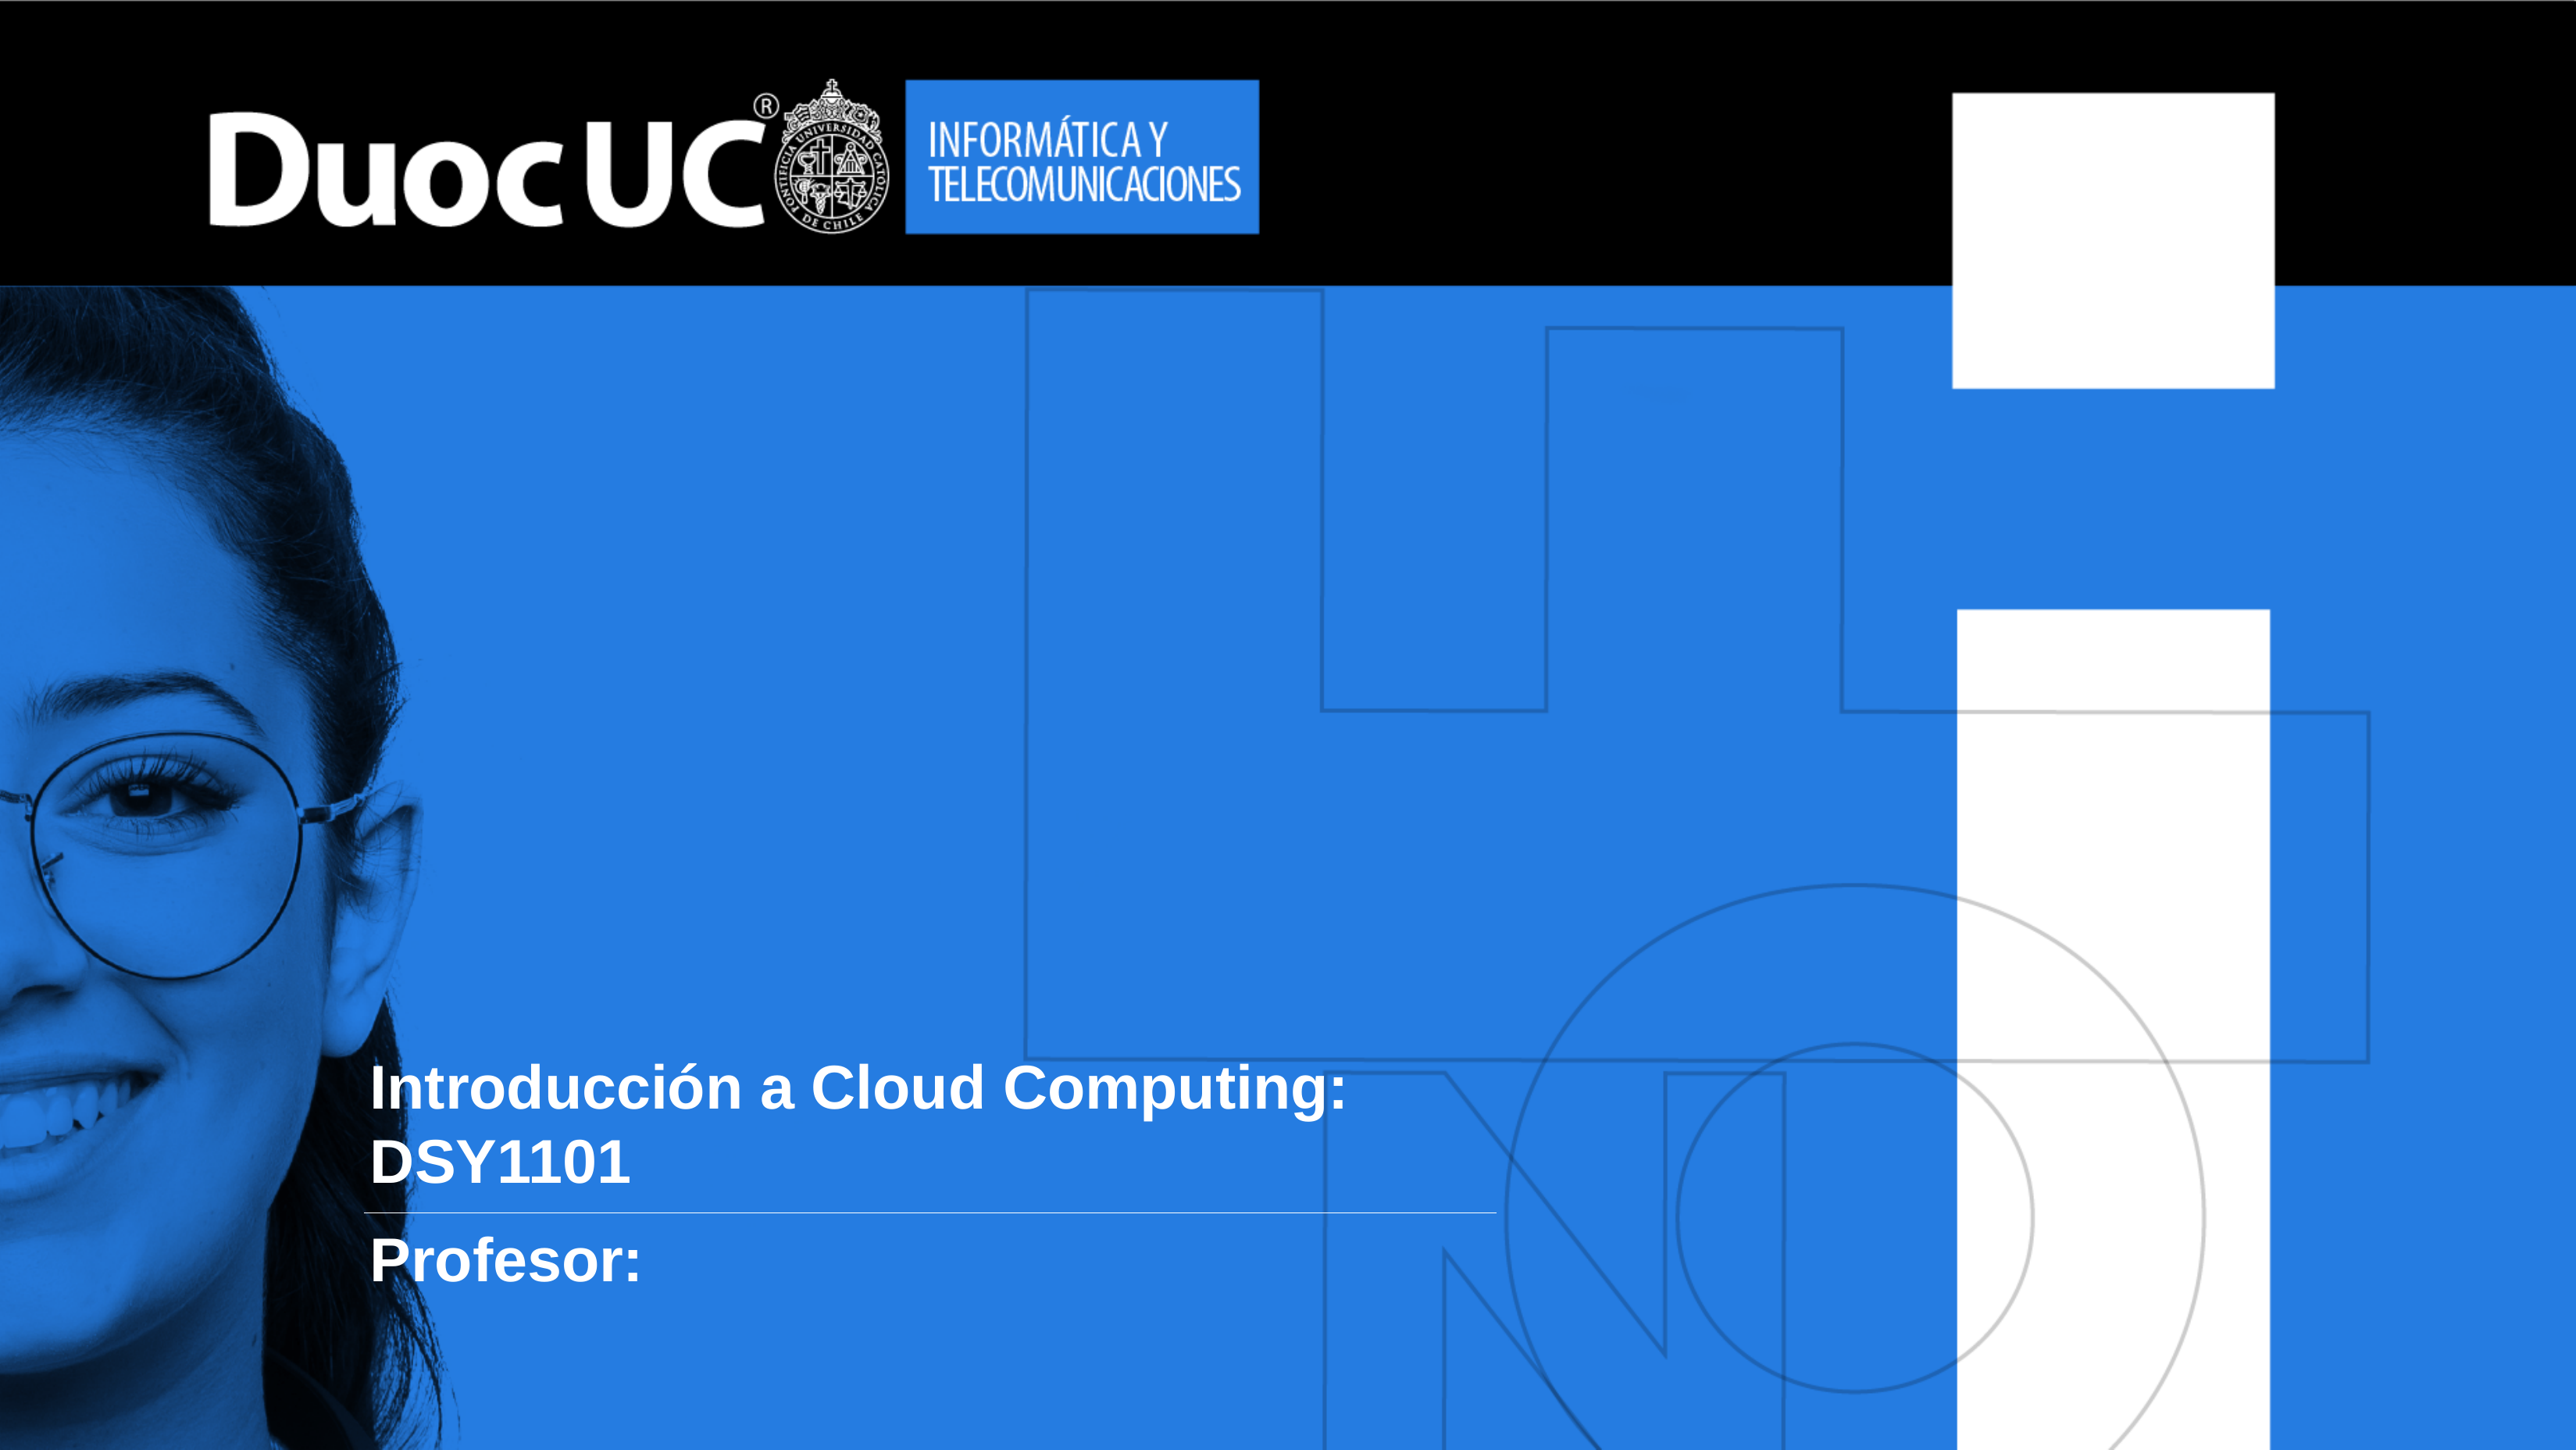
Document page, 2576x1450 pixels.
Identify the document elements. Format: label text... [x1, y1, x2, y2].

text_box Profesor: [369, 1219, 1492, 1294]
picture [0, 0, 2576, 1450]
title Introducción a Cloud Computing: DSY1101 [369, 1047, 1492, 1197]
